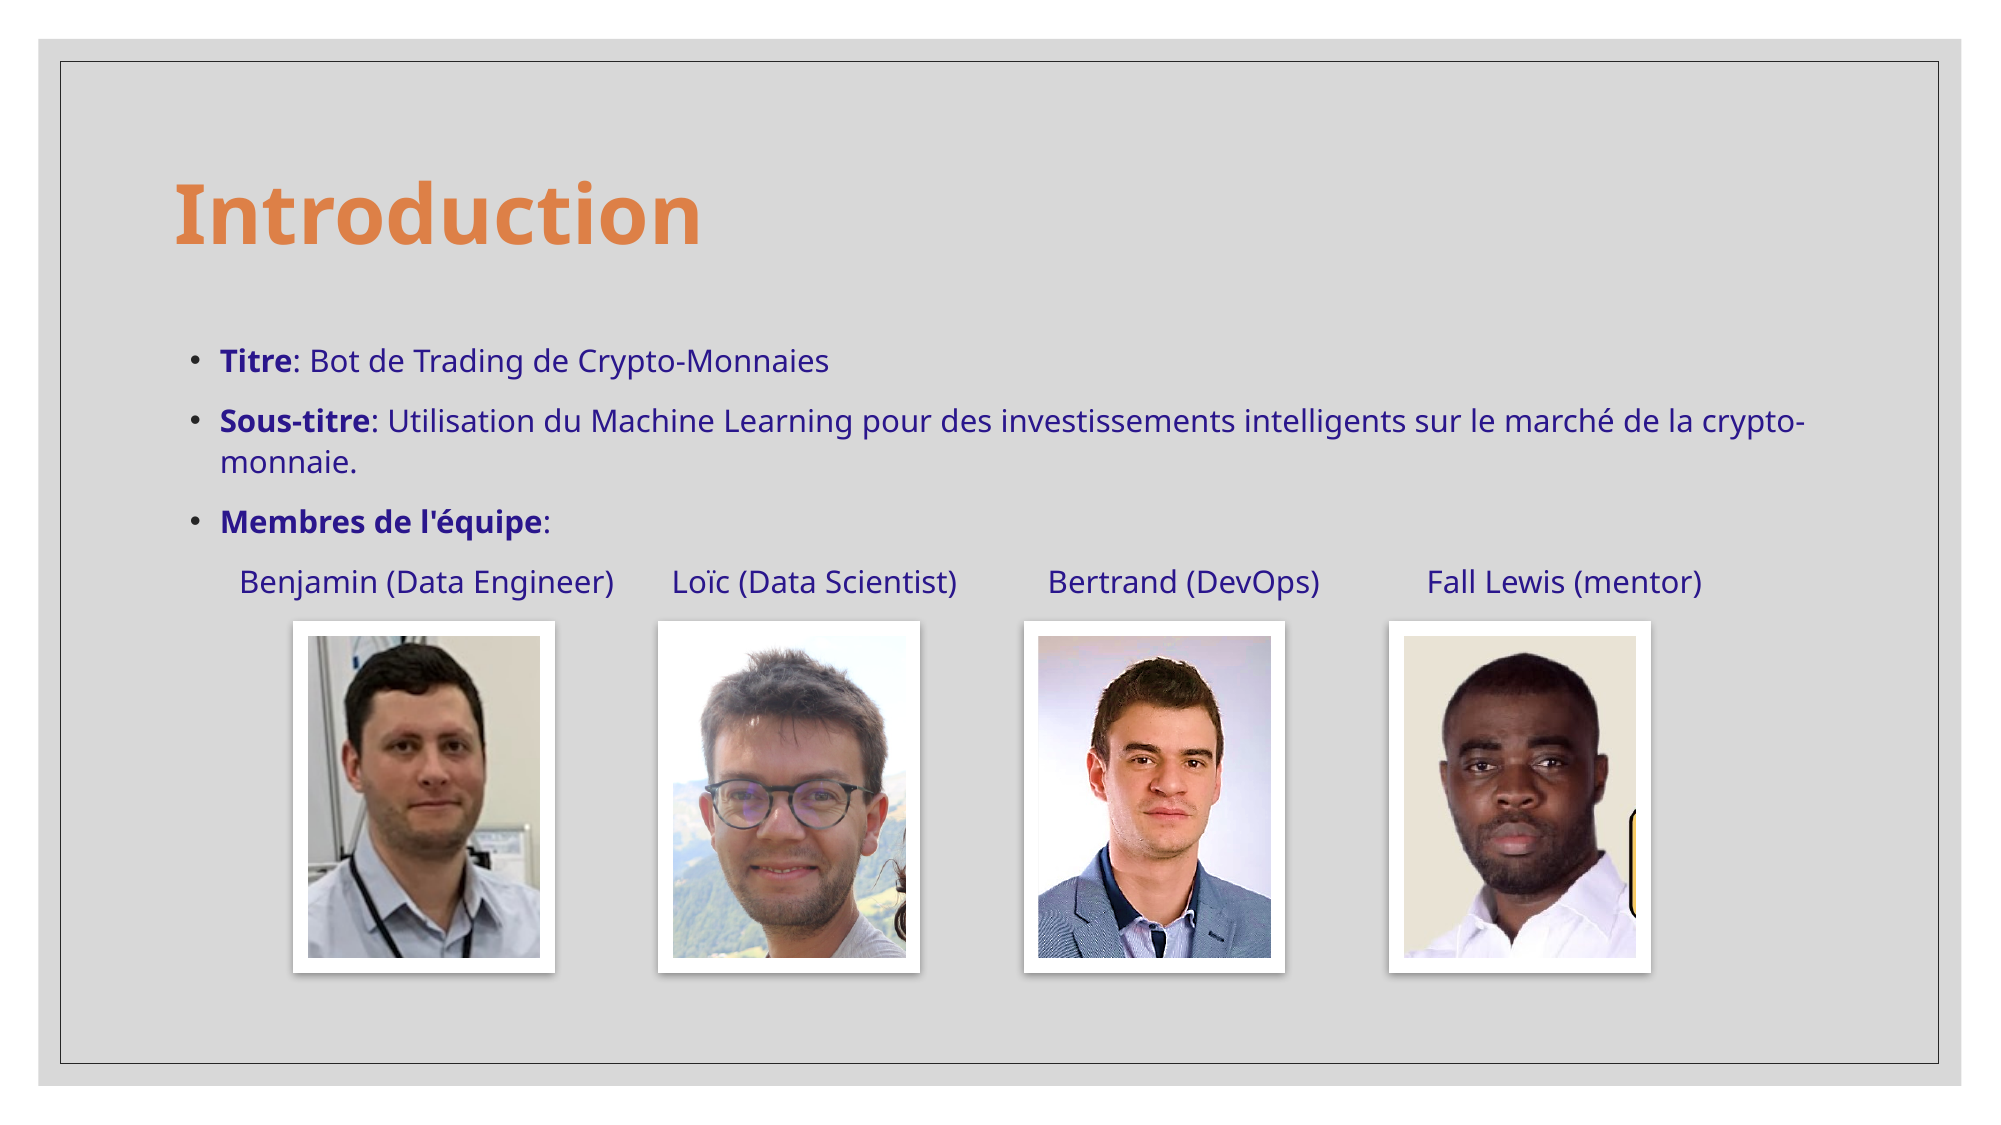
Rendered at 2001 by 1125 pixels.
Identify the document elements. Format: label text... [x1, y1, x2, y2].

picture [307, 635, 541, 959]
list Titre: Bot de Trading de Crypto-Monnaies Sous-titre: Utilisation du Machine Learning pour des investissements intelligents sur le marché de la crypto-monnaie. Membres de l'équipe: Benjamin (Data Engineer) Loïc (Data Scientist) Bertrand (DevOps) Fall Lewis (mentor) [174, 330, 1825, 977]
picture [672, 635, 906, 959]
picture [1037, 635, 1272, 959]
picture [1403, 635, 1637, 959]
title Introduction [174, 105, 1825, 330]
